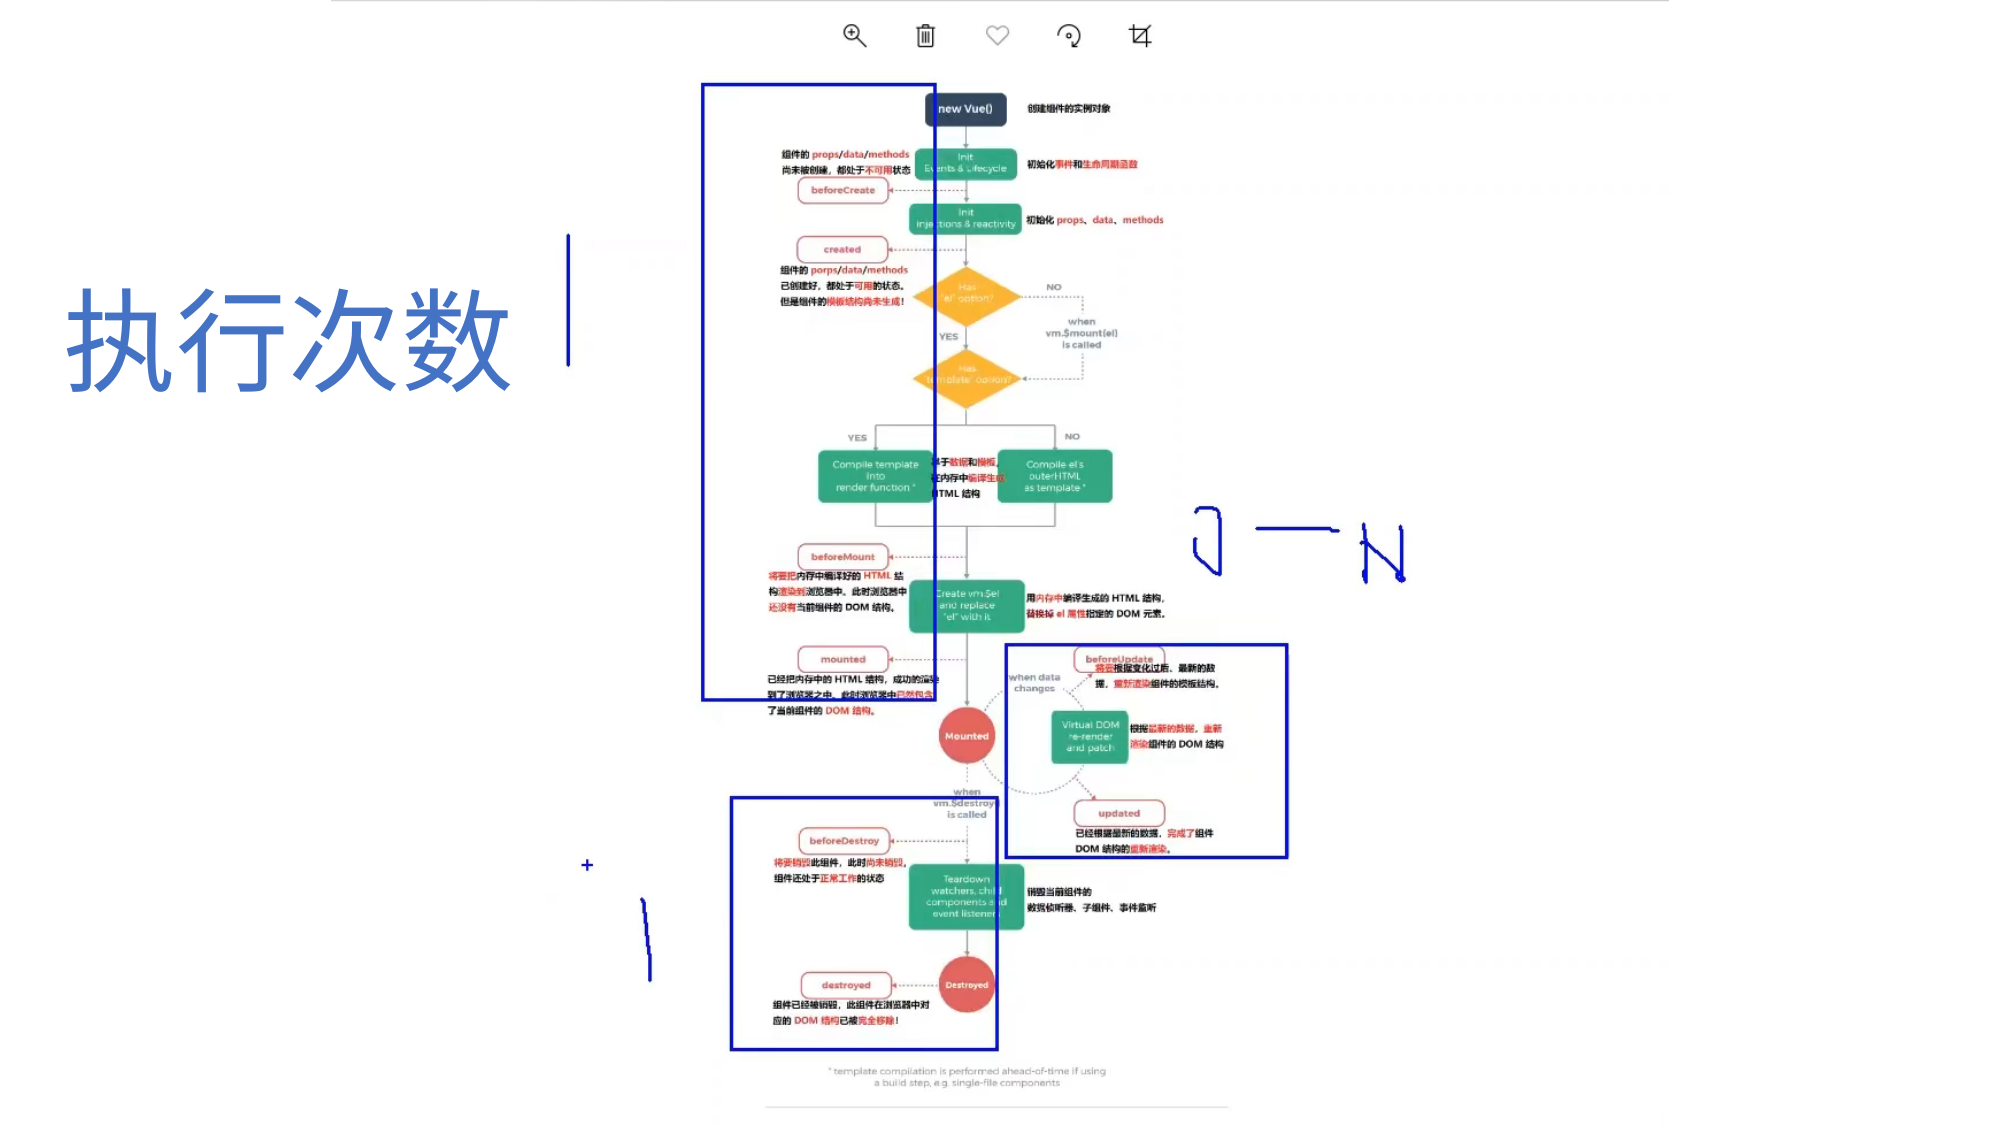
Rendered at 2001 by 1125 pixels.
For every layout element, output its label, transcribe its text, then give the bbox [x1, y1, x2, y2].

picture [331, 0, 1669, 1125]
text_box 执行次数 [48, 263, 331, 414]
